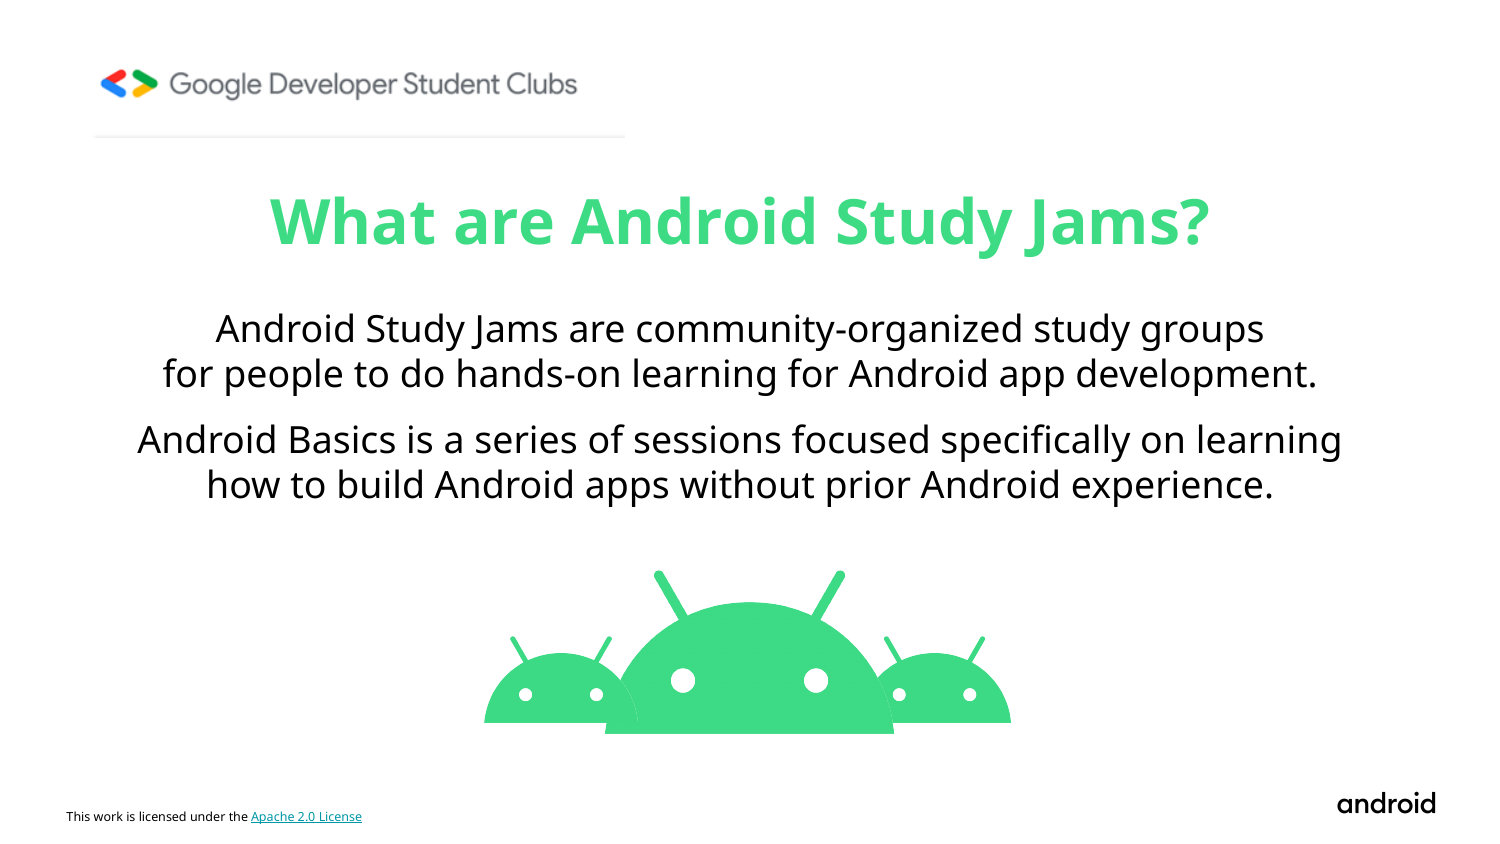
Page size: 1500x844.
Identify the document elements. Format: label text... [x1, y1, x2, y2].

title What are Android Study Jams? [186, 167, 1295, 288]
picture [1334, 788, 1438, 817]
text_box Android Study Jams are community-organized study groups for people to do hands-on learning for Android app development. Android Basics is a series of sessions focused specifically on learning how to build Android apps without prior Android experience. [104, 290, 1377, 487]
picture [479, 555, 1016, 734]
picture [77, 37, 626, 138]
